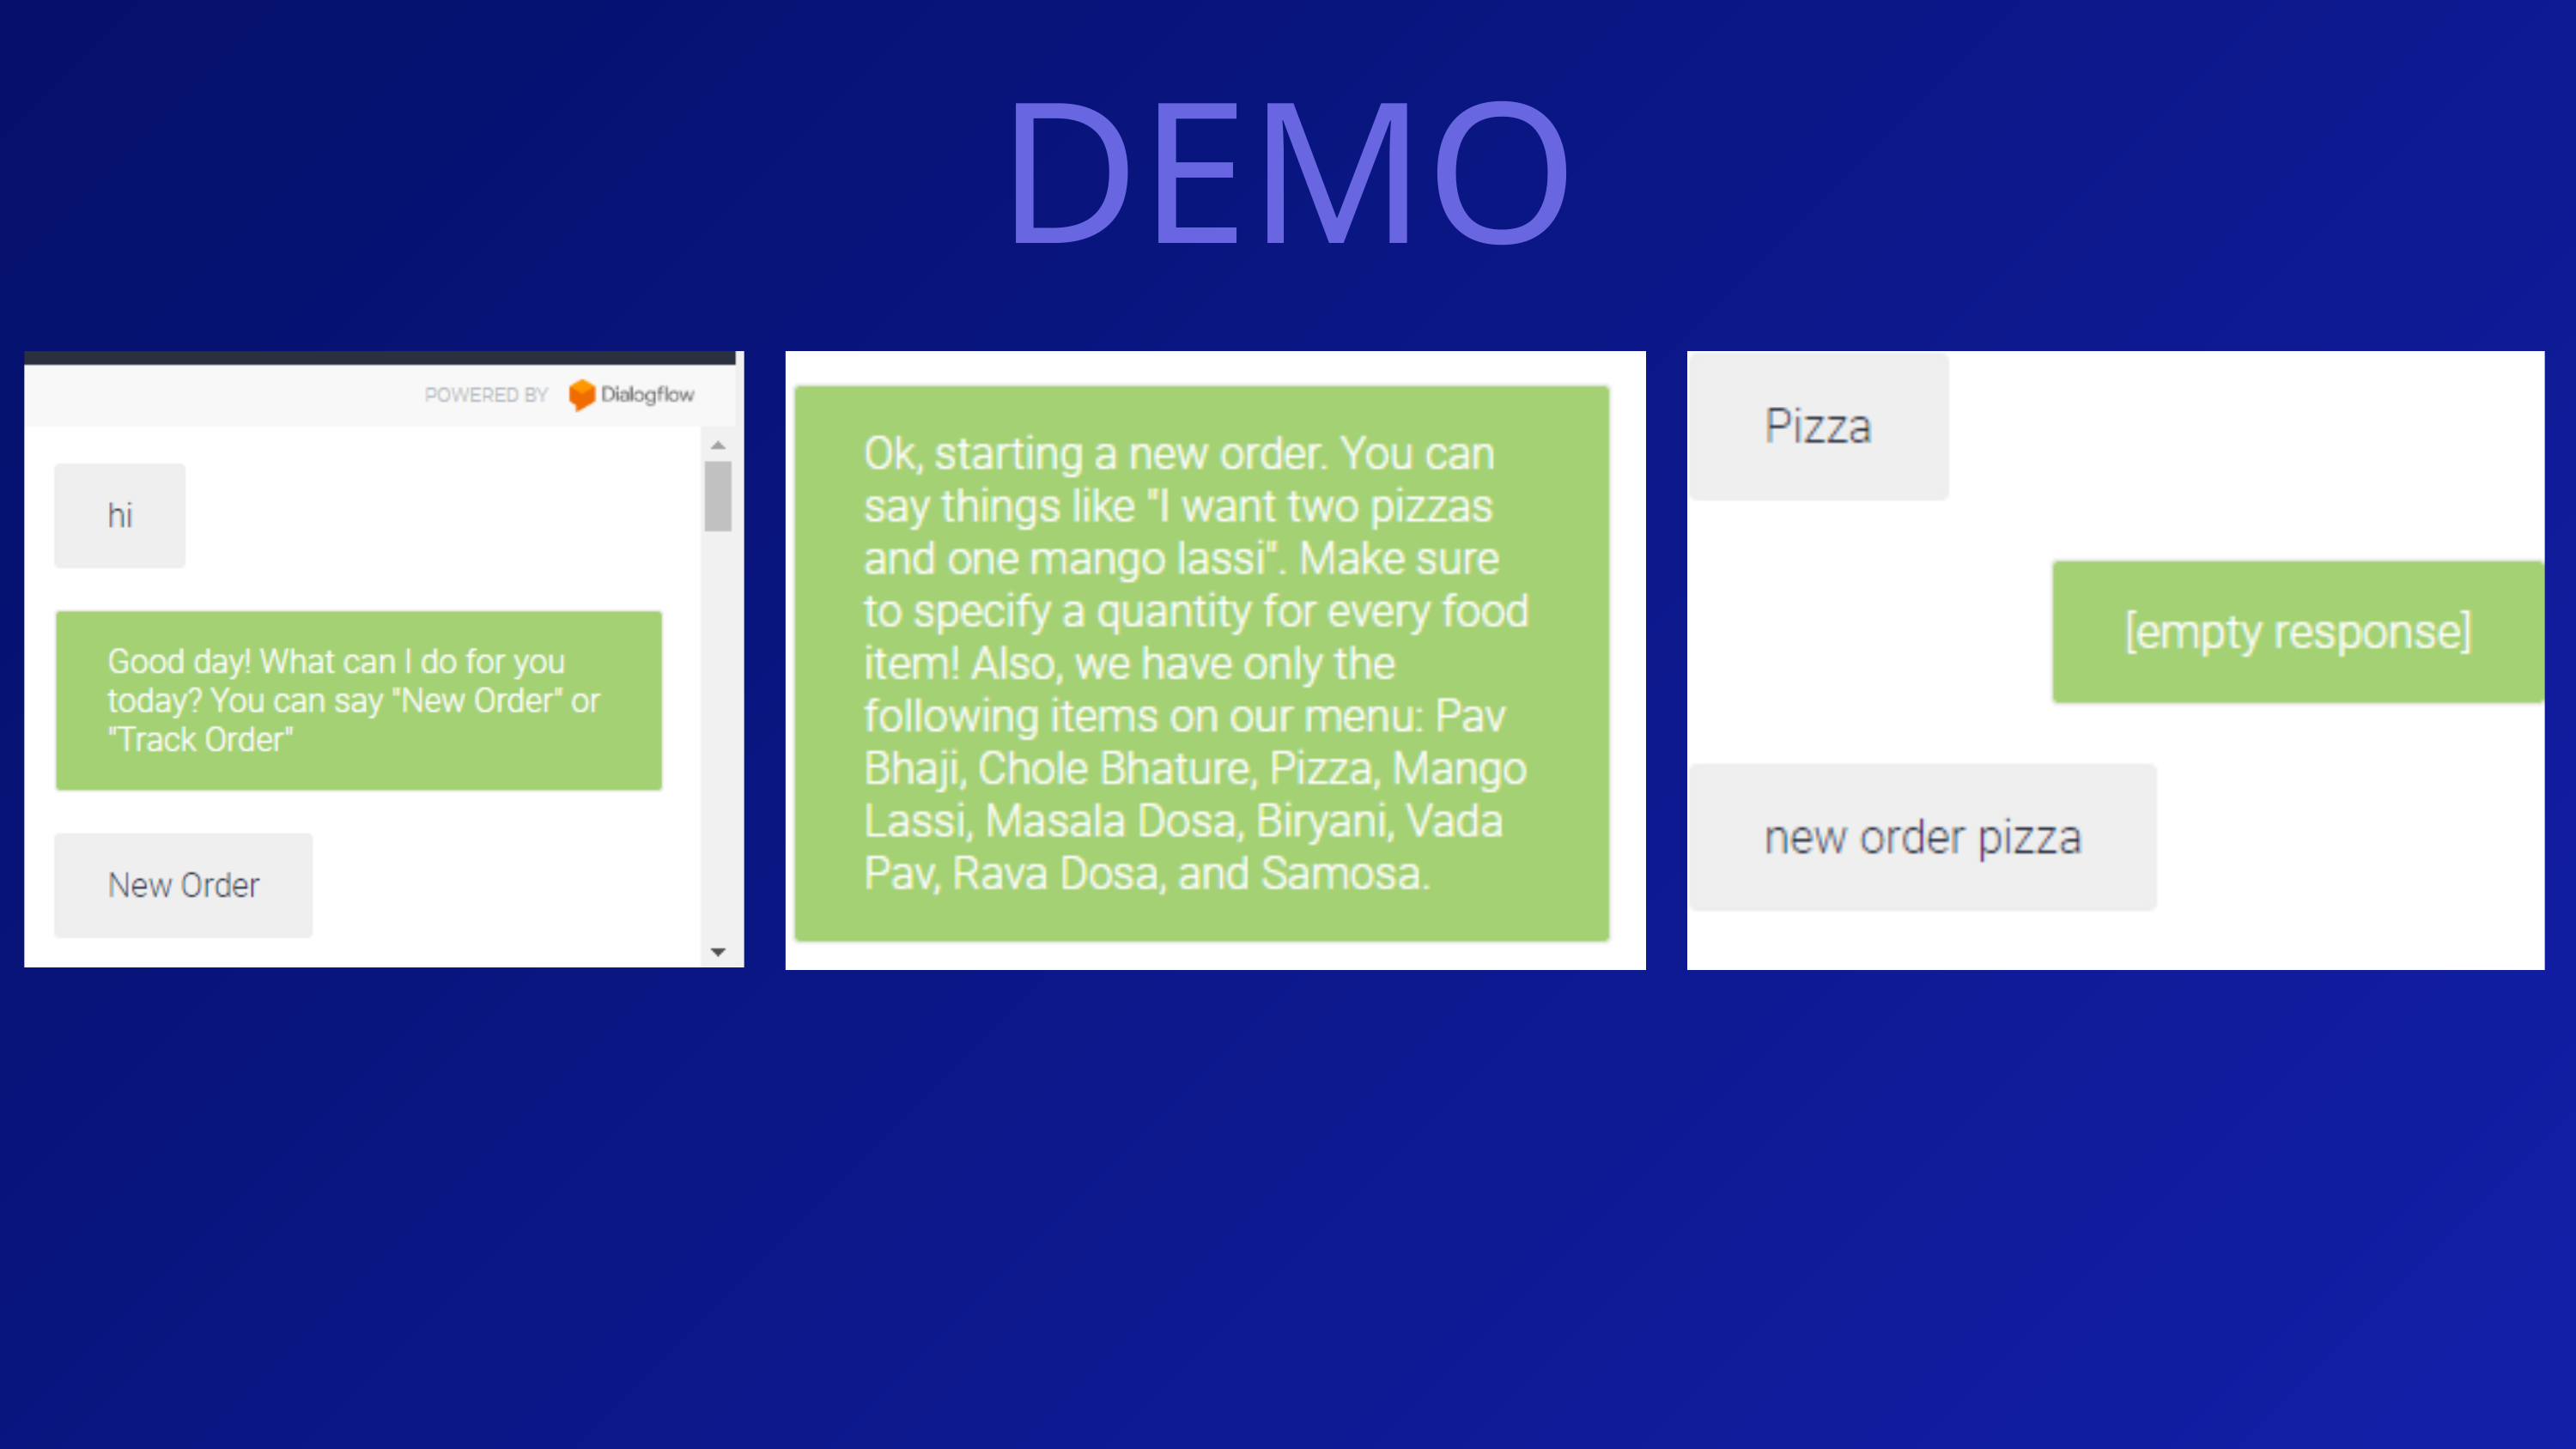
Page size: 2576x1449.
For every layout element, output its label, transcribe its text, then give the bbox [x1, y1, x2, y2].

text_box [24, 351, 744, 967]
text_box [1687, 351, 2545, 970]
text_box [785, 351, 1646, 970]
text_box DEMO [685, 141, 1891, 283]
